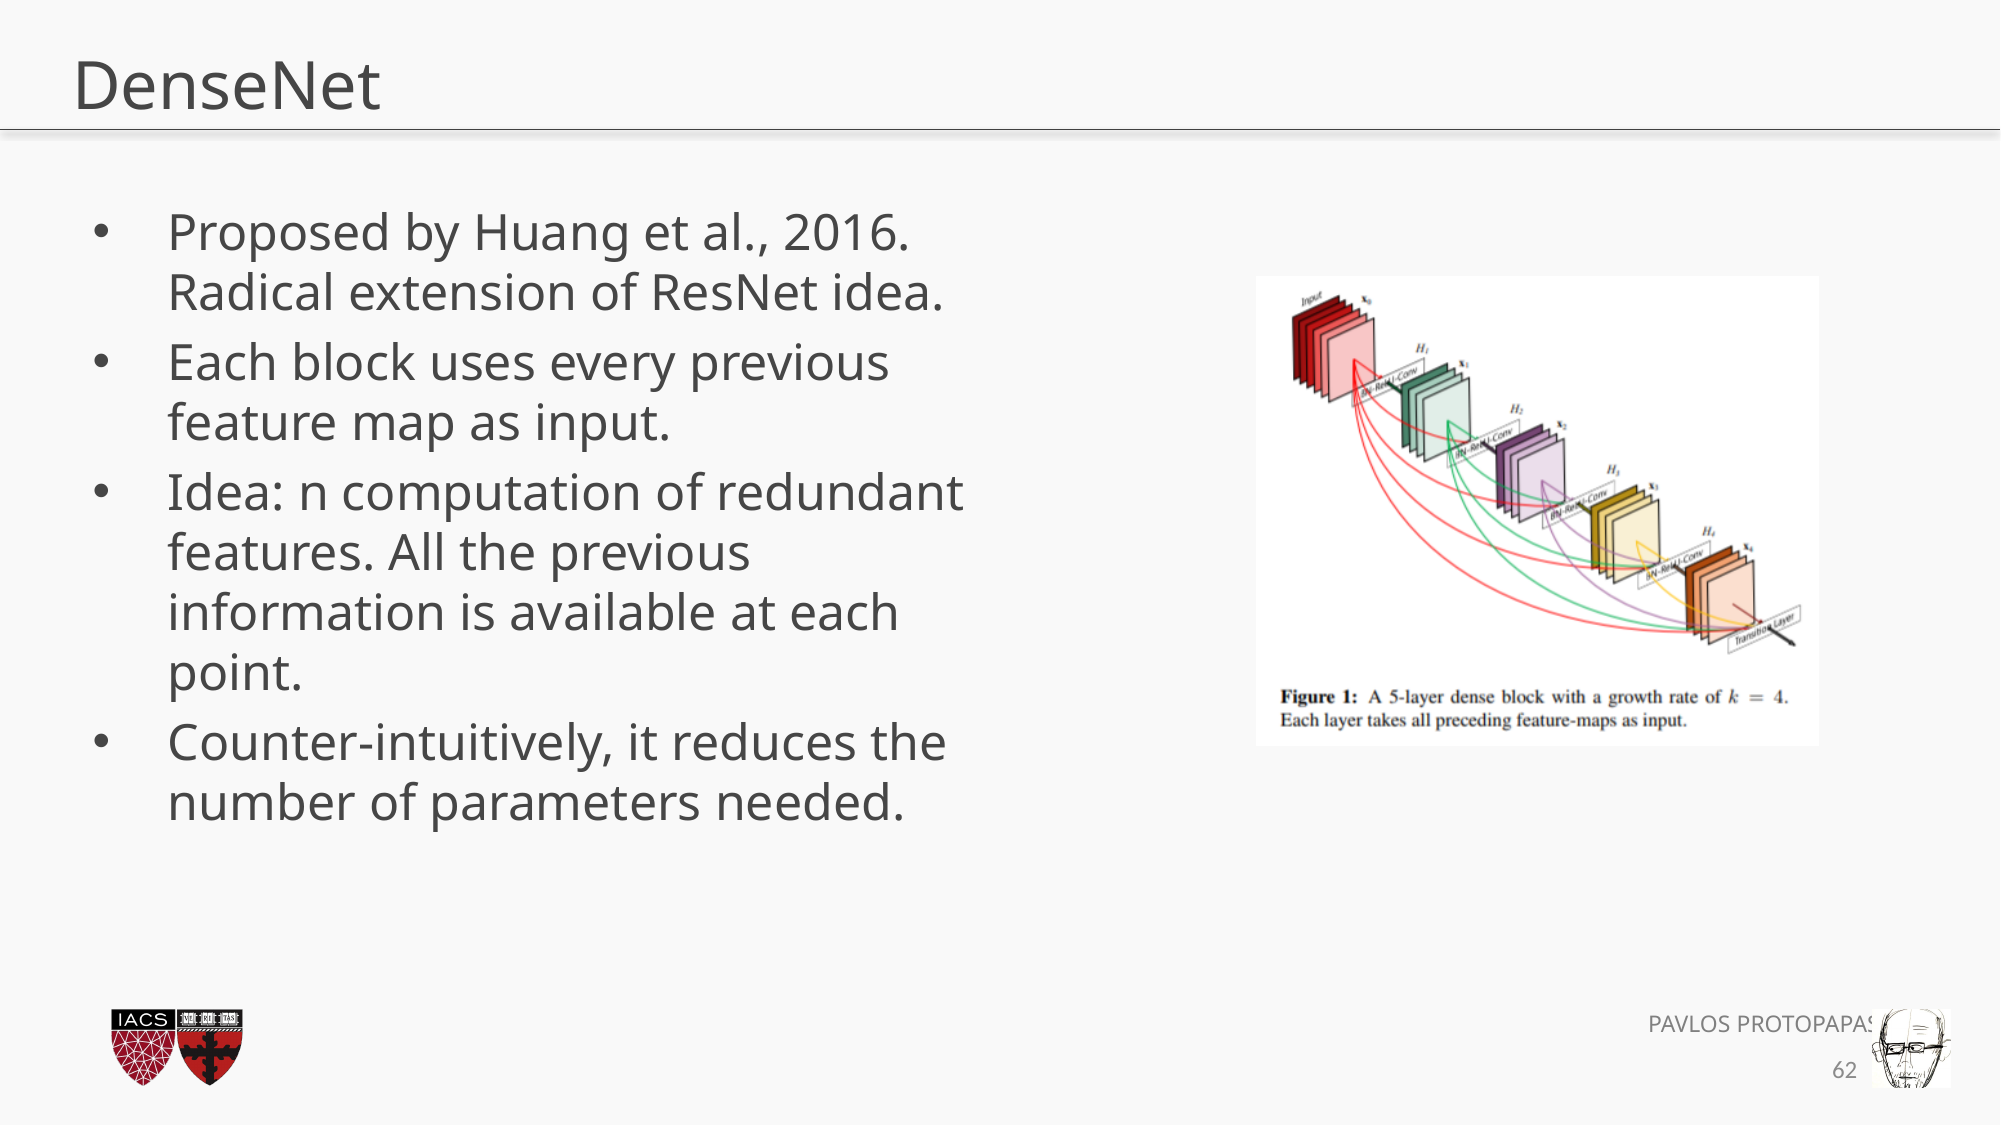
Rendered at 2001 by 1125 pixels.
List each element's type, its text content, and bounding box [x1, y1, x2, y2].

picture [1256, 275, 1819, 746]
title DenseNet [57, 35, 1943, 162]
picture [1872, 1009, 1951, 1088]
picture [109, 1010, 243, 1086]
slide_number 62 [1405, 1038, 1873, 1099]
list Proposed by Huang et al., 2016. Radical extension of ResNet idea. Each block uses every previous feature map as input. Idea: n computation of redundant features. All the previous information is available at each point. Counter-intuitively, it reduces the number of parameters needed. [78, 193, 1026, 1010]
